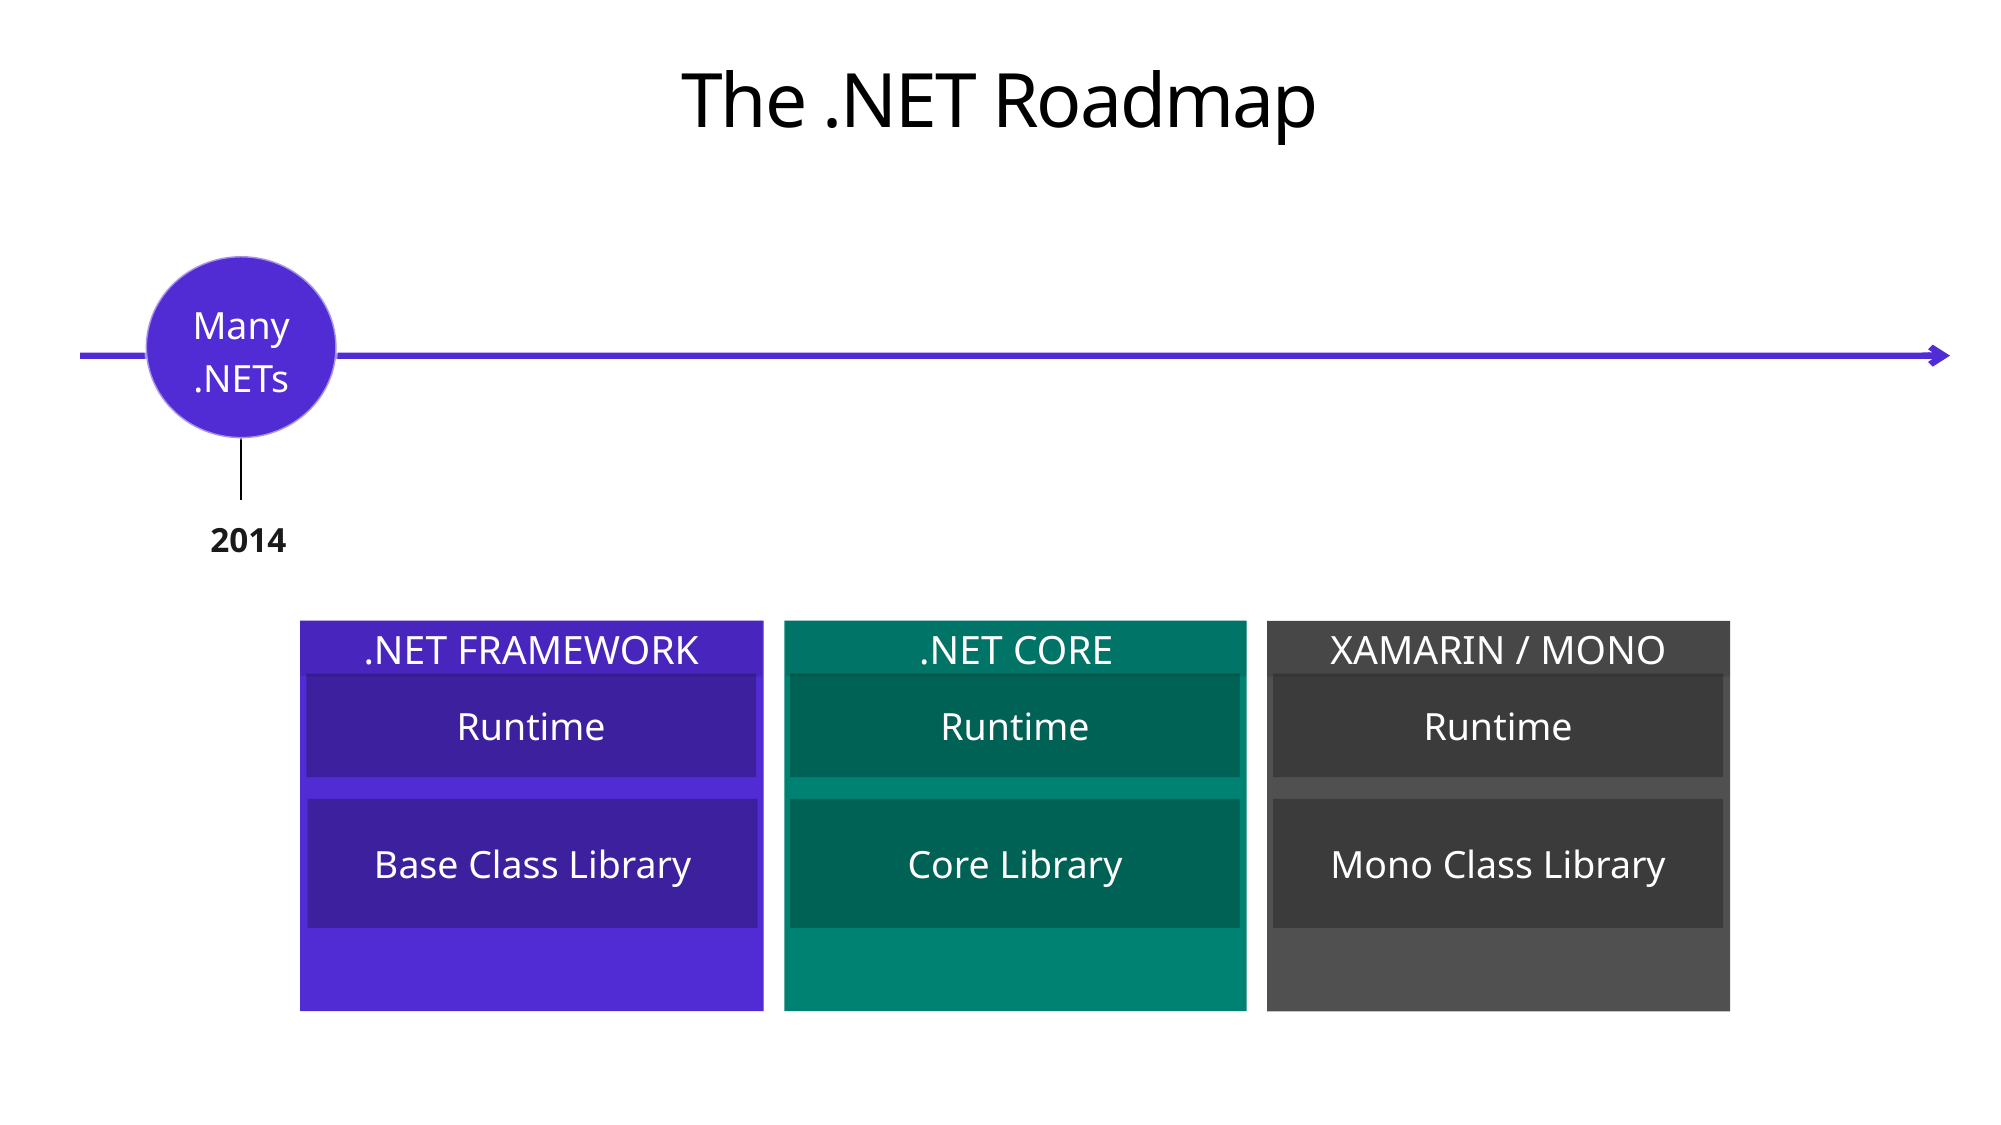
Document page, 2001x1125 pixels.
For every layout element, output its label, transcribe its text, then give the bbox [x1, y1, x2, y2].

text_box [299, 620, 1731, 1012]
text_box 2014 [74, 500, 409, 632]
title The .NET Roadmap [44, 47, 1957, 196]
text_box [134, 255, 348, 439]
